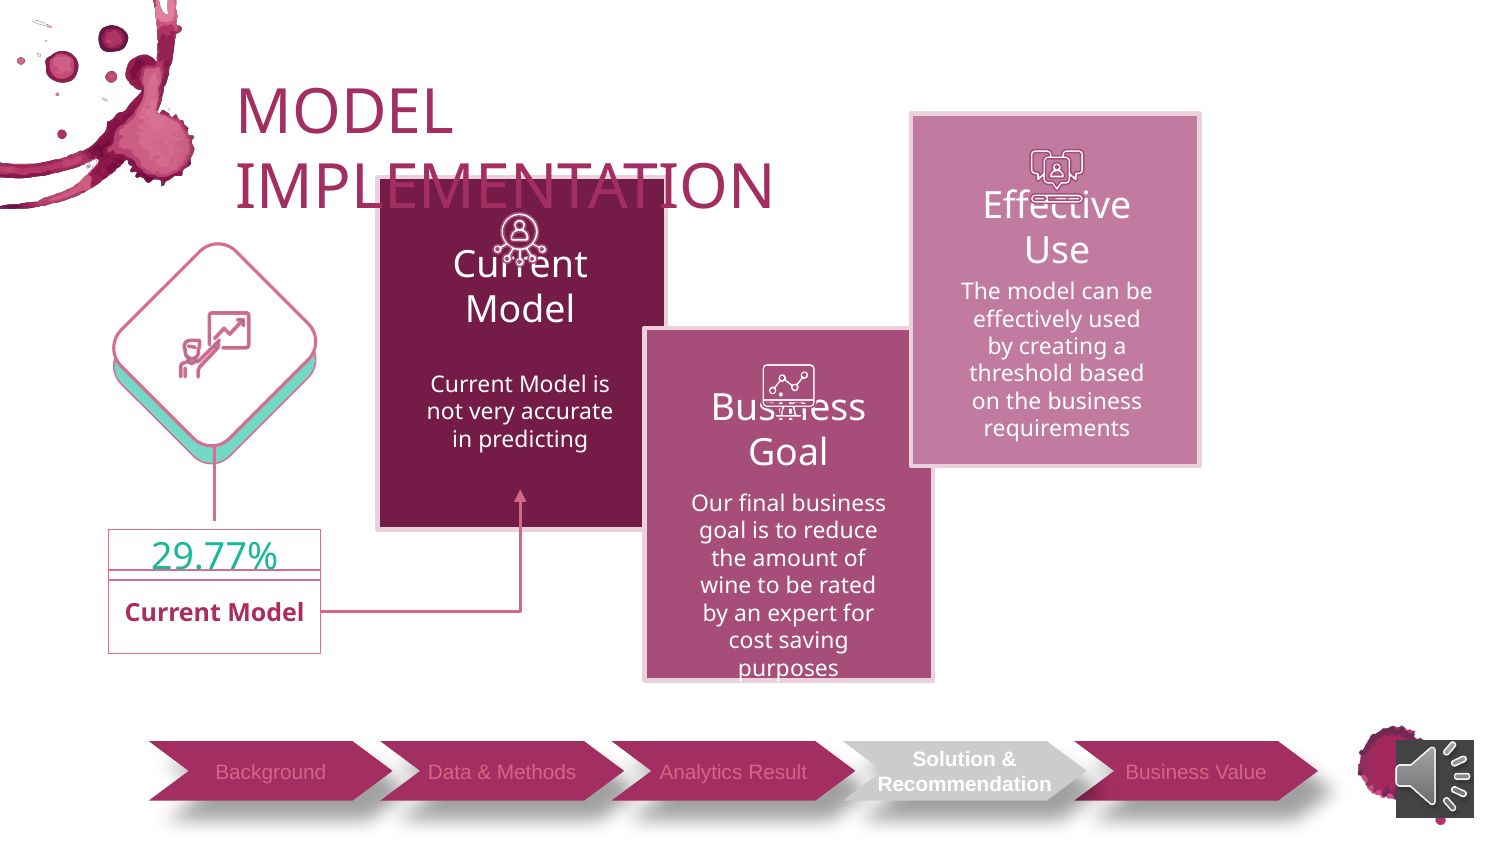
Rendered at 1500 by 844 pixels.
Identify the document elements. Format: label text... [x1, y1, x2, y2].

text_box 29.77% [108, 529, 315, 580]
text_box [377, 177, 667, 530]
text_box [99, 236, 330, 521]
text_box Current Model is not very accurate in predicting [407, 354, 634, 490]
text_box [179, 311, 250, 379]
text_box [148, 740, 1319, 801]
picture [0, 0, 206, 210]
picture [1358, 726, 1476, 825]
text_box Current Model [407, 293, 634, 346]
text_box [761, 363, 816, 418]
text_box Current Model [108, 580, 321, 654]
text_box [911, 113, 1200, 466]
text_box Business Goal [664, 435, 913, 488]
text_box Effective Use [964, 233, 1150, 261]
text_box [644, 328, 933, 681]
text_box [320, 489, 521, 612]
text_box Our final business goal is to reduce the amount of wine to be rated by an expert for cost saving purposes [675, 473, 902, 654]
title MODEL IMPLEMENTATION [220, 55, 882, 149]
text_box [1029, 149, 1085, 204]
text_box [492, 212, 548, 268]
text_box The model can be effectively used by creating a threshold based on the business requirements [943, 261, 1171, 424]
